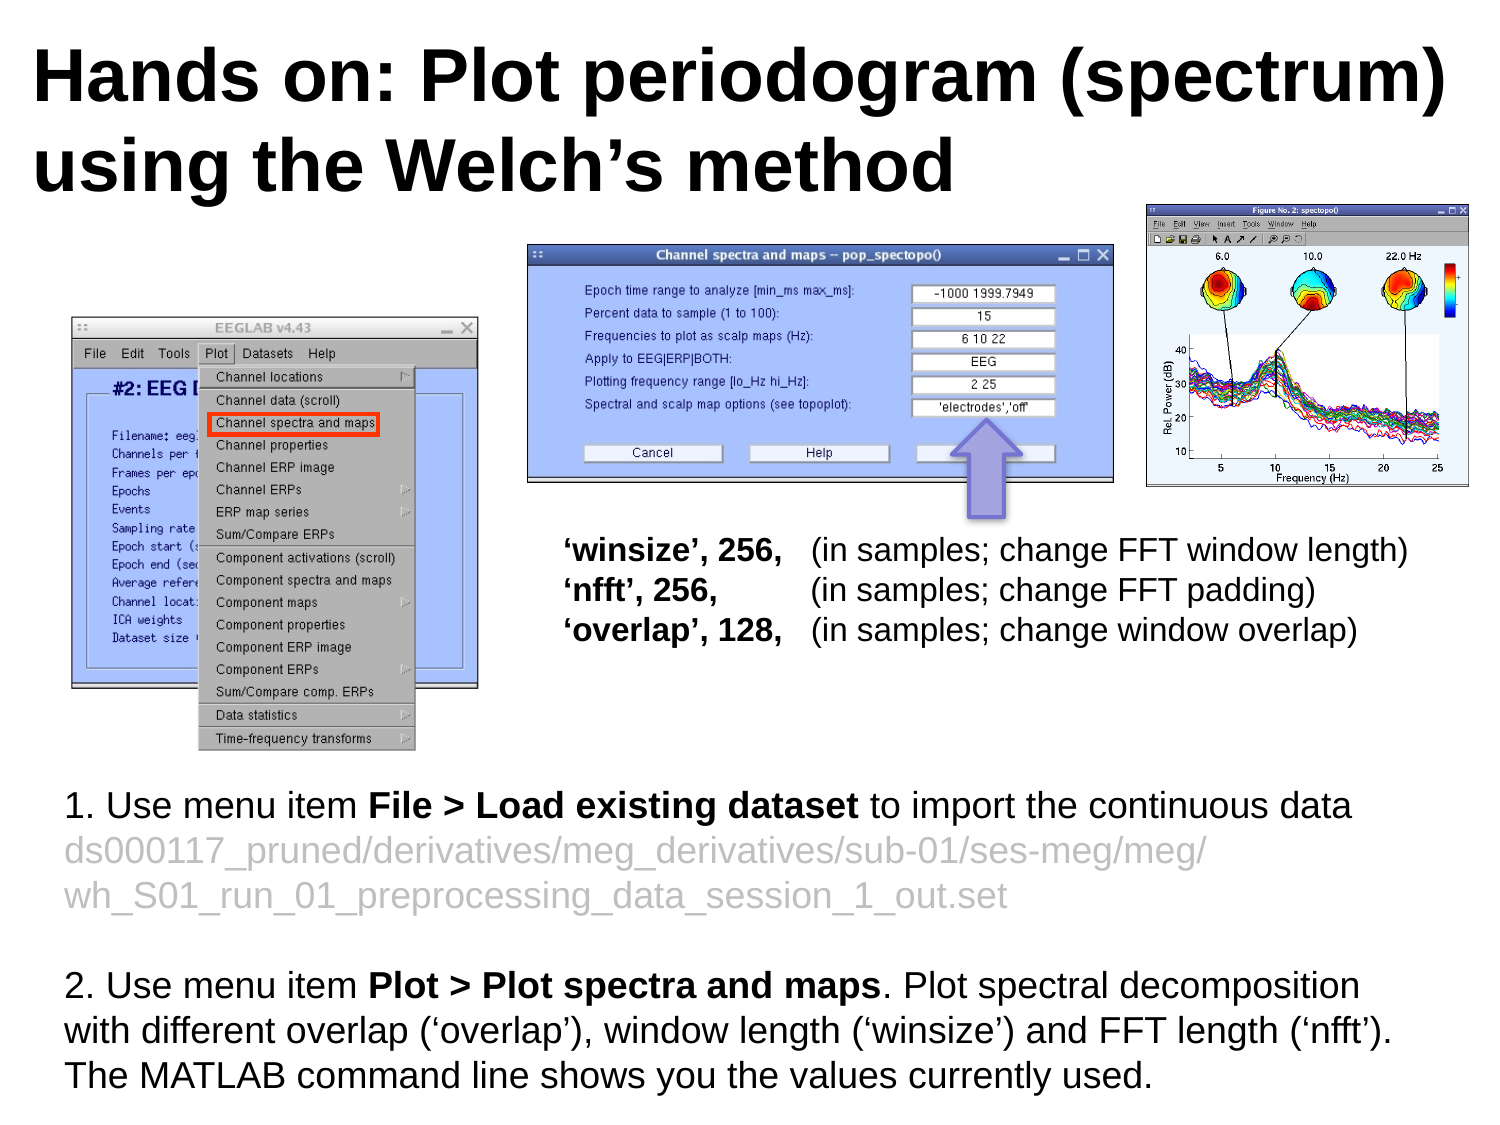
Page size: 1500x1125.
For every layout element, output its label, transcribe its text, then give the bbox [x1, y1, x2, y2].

text_box ‘winsize’, 256, (in samples; change FFT window length) ‘nfft’, 256, (in samples; change FFT padding) ‘overlap’, 128, (in samples; change window overlap) [548, 521, 1435, 656]
picture [1146, 204, 1469, 488]
picture [526, 244, 1114, 483]
text_box [966, 490, 1006, 520]
text_box 1. Use menu item File > Load existing dataset to import the continuous data ds000117_pruned/derivatives/meg_derivatives/sub-01/ses-meg/meg/wh_S01_run_01_preprocessing_data_session_1_out.set 2. Use menu item Plot > Plot spectra and maps. Plot spectral decomposition with different overlap (‘overlap’), window length (‘winsize’) and FFT length (‘nfft’). The MATLAB command line shows you the values currently used. [49, 773, 1448, 1125]
picture [30, 289, 507, 774]
text_box Hands on: Plot periodogram (spectrum) using the Welch’s method [17, 19, 1469, 214]
